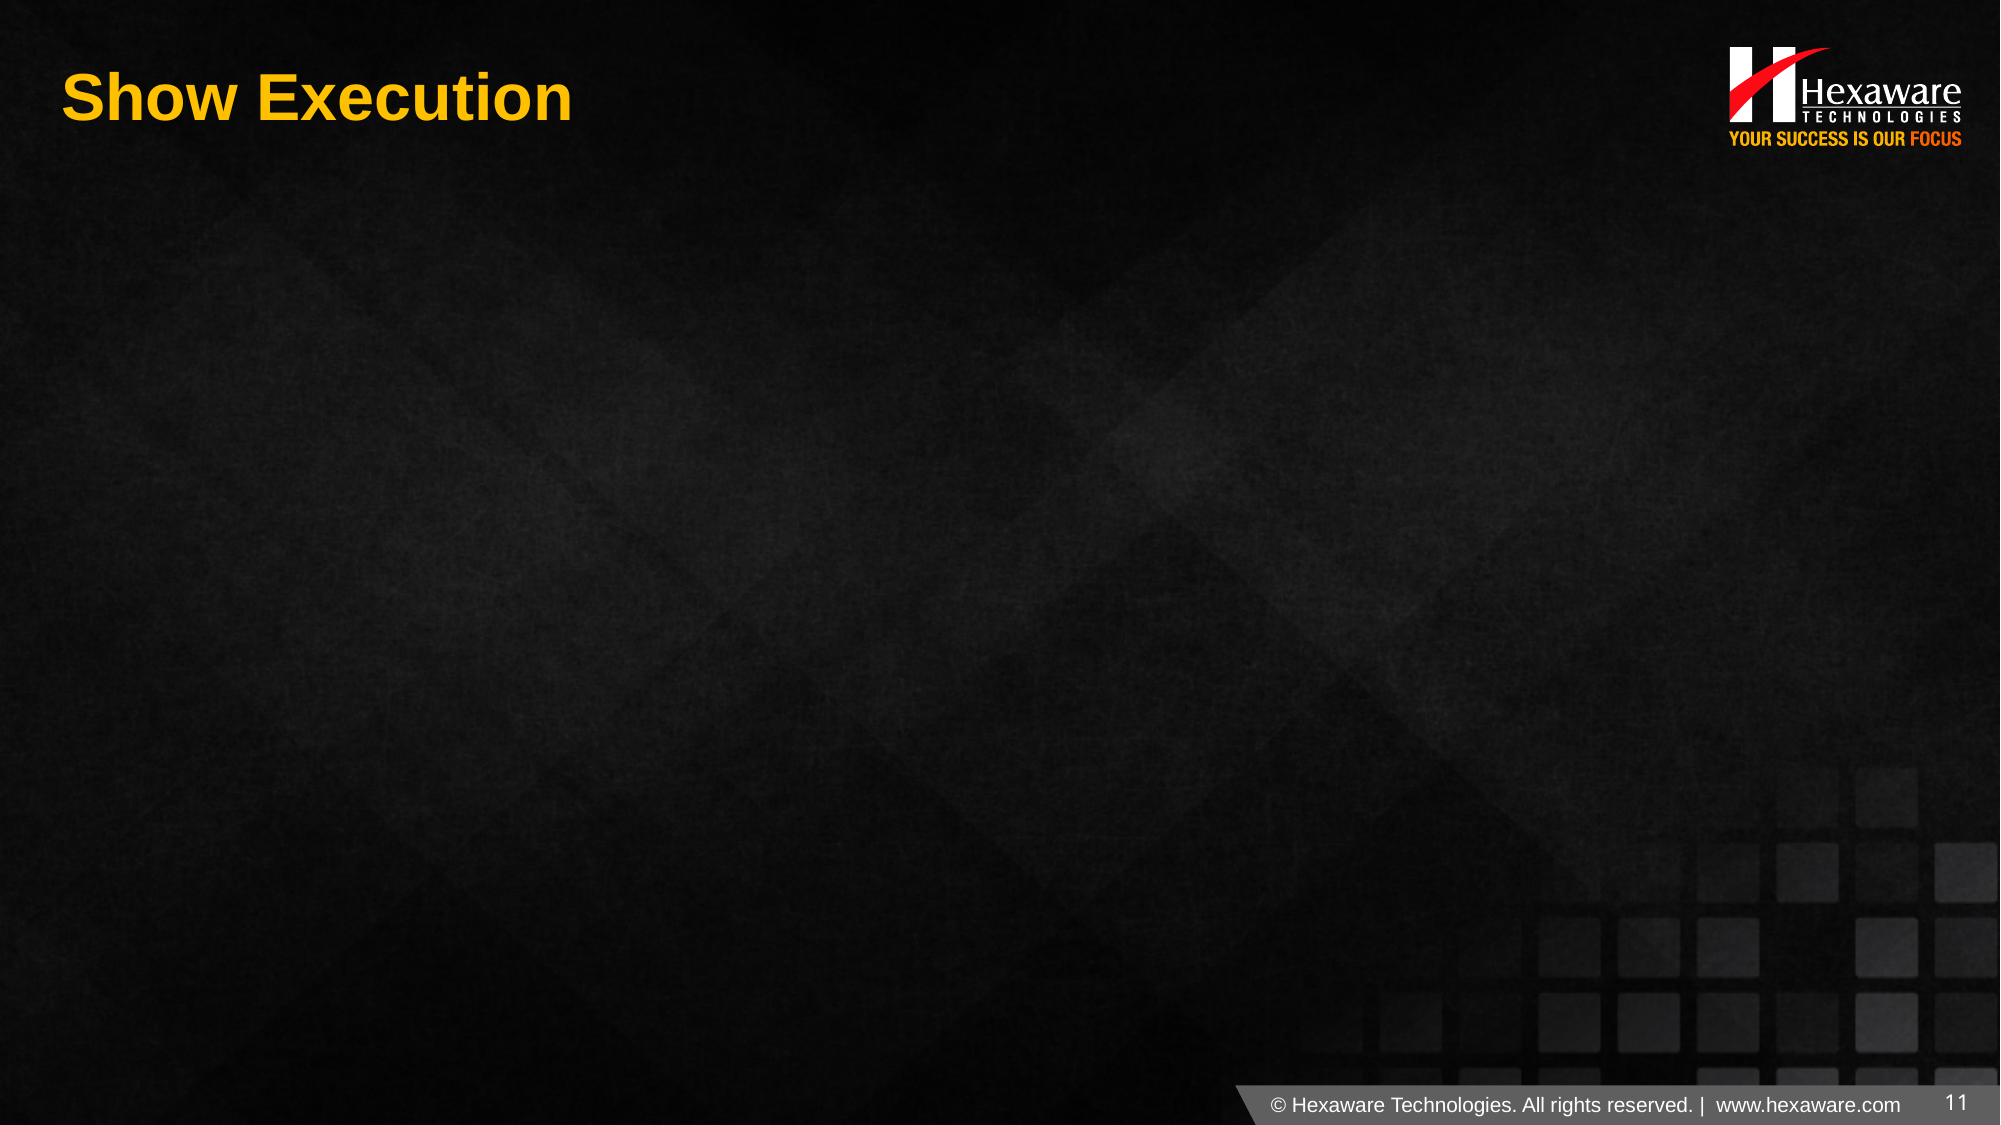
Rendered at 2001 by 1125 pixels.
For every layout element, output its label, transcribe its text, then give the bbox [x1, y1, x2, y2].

title Show Execution [50, 43, 1500, 144]
picture [0, 0, 2000, 1125]
